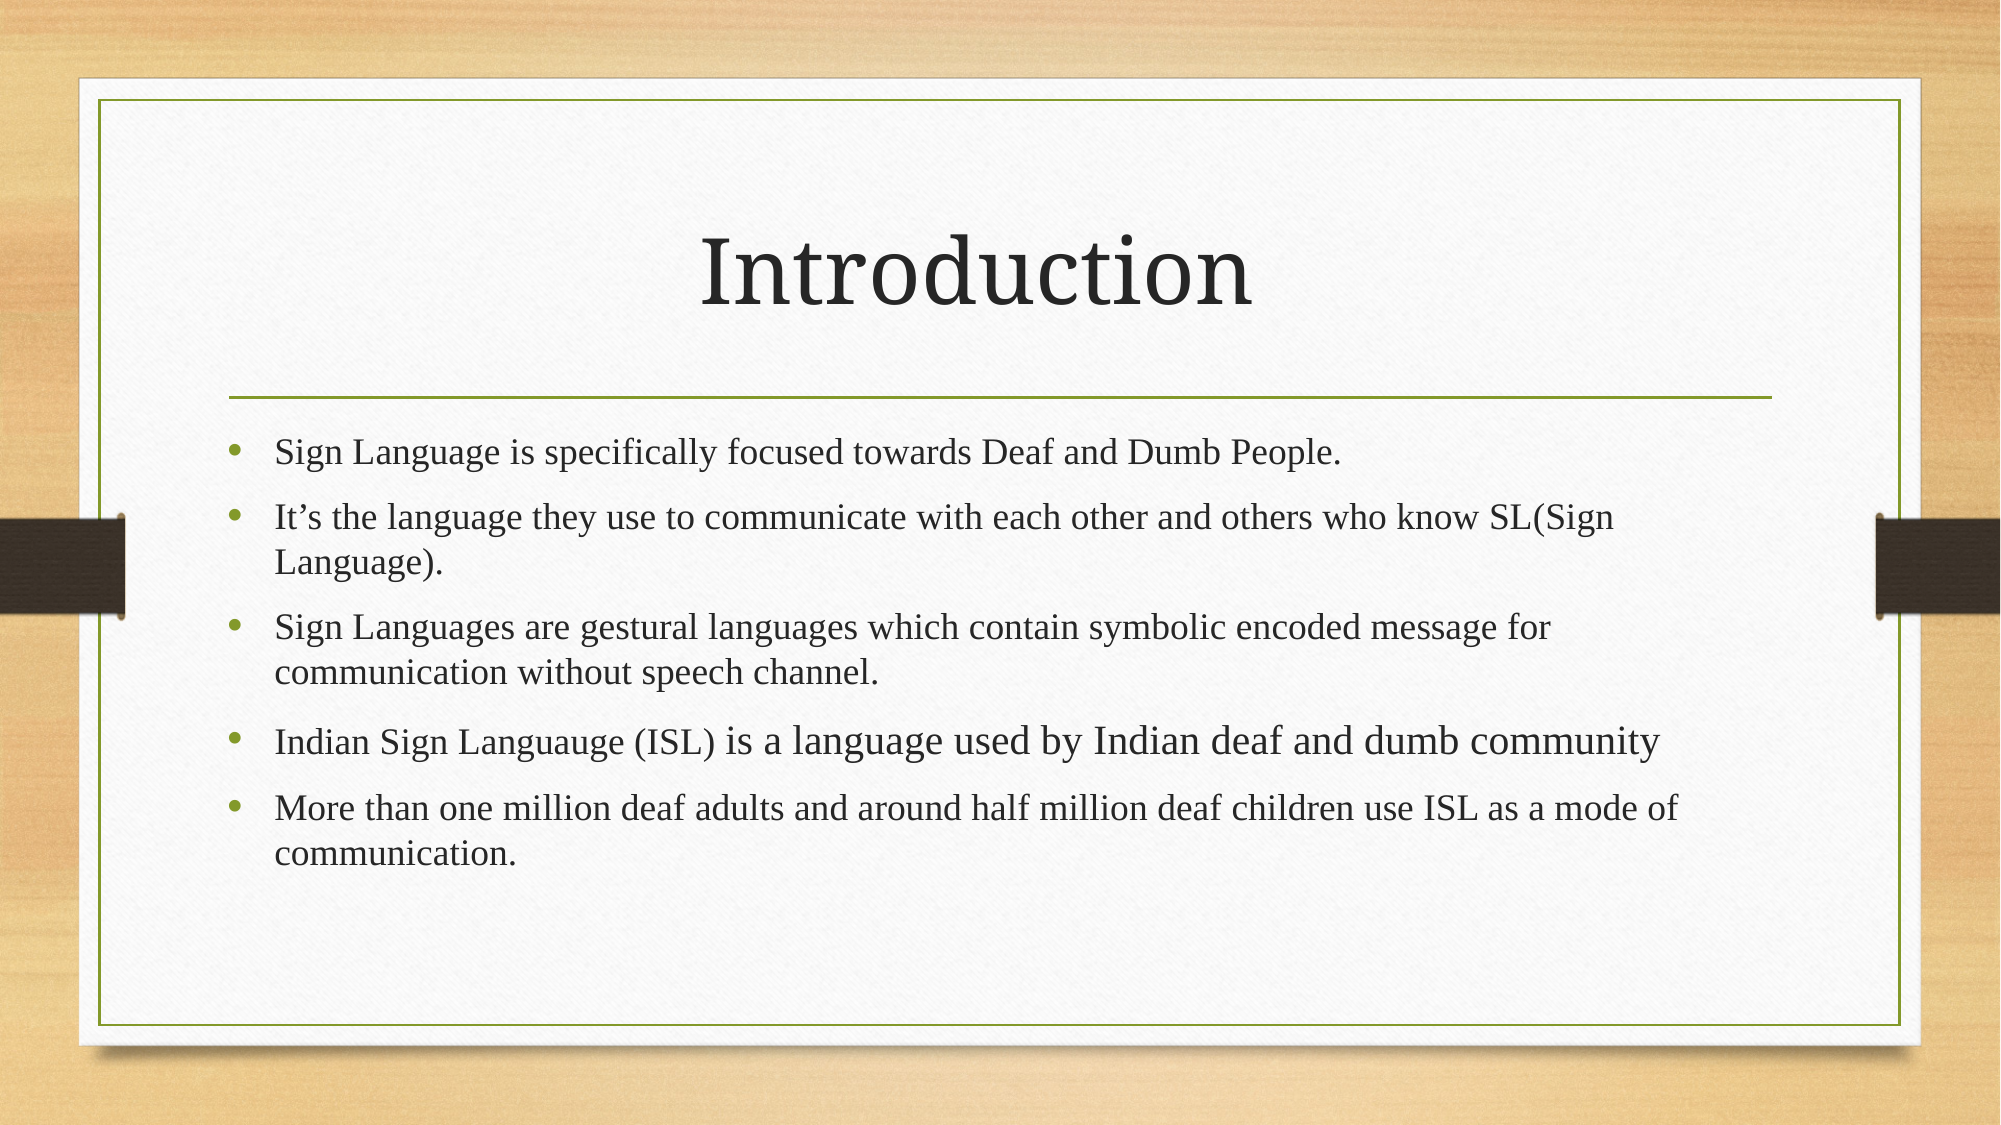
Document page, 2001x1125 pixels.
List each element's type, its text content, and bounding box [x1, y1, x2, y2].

title Introduction [212, 161, 1788, 375]
list Sign Language is specifically focused towards Deaf and Dumb People. It’s the language they use to communicate with each other and others who know SL(Sign Language). Sign Languages are gestural languages which contain symbolic encoded message for communication without speech channel. Indian Sign Languauge (ISL) is a language used by Indian deaf and dumb community More than one million deaf adults and around half million deaf children use ISL as a mode of communication. [212, 419, 1788, 964]
picture [0, 0, 2001, 1125]
